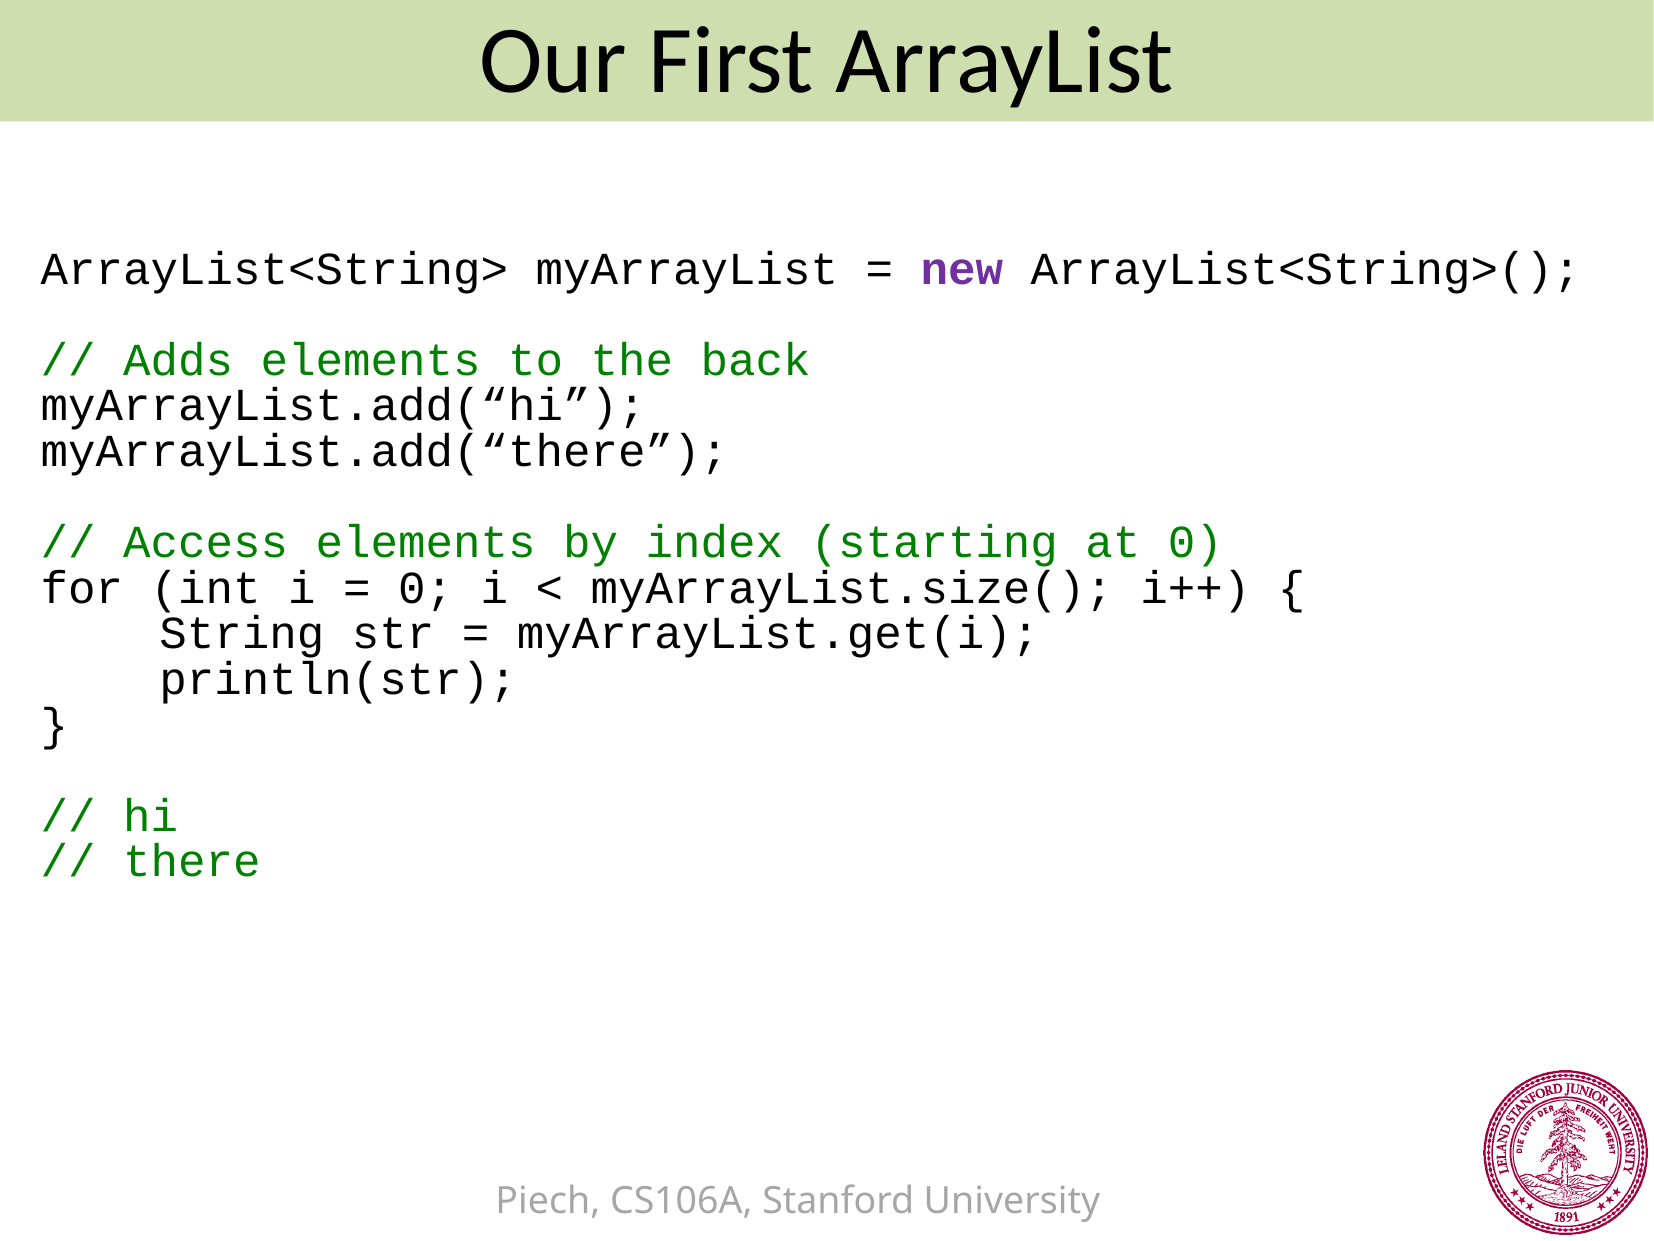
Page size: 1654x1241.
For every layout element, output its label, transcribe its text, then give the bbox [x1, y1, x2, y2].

picture [1483, 1070, 1648, 1235]
text_box ArrayList<String> myArrayList = new ArrayList<String>(); // Adds elements to the back myArrayList.add(“hi”); myArrayList.add(“there”); // Access elements by index (starting at 0) for (int i = 0; i < myArrayList.size(); i++) { String str = myArrayList.get(i); println(str); } // hi // there [25, 232, 1628, 933]
text_box Our First ArrayList [0, 0, 1654, 122]
